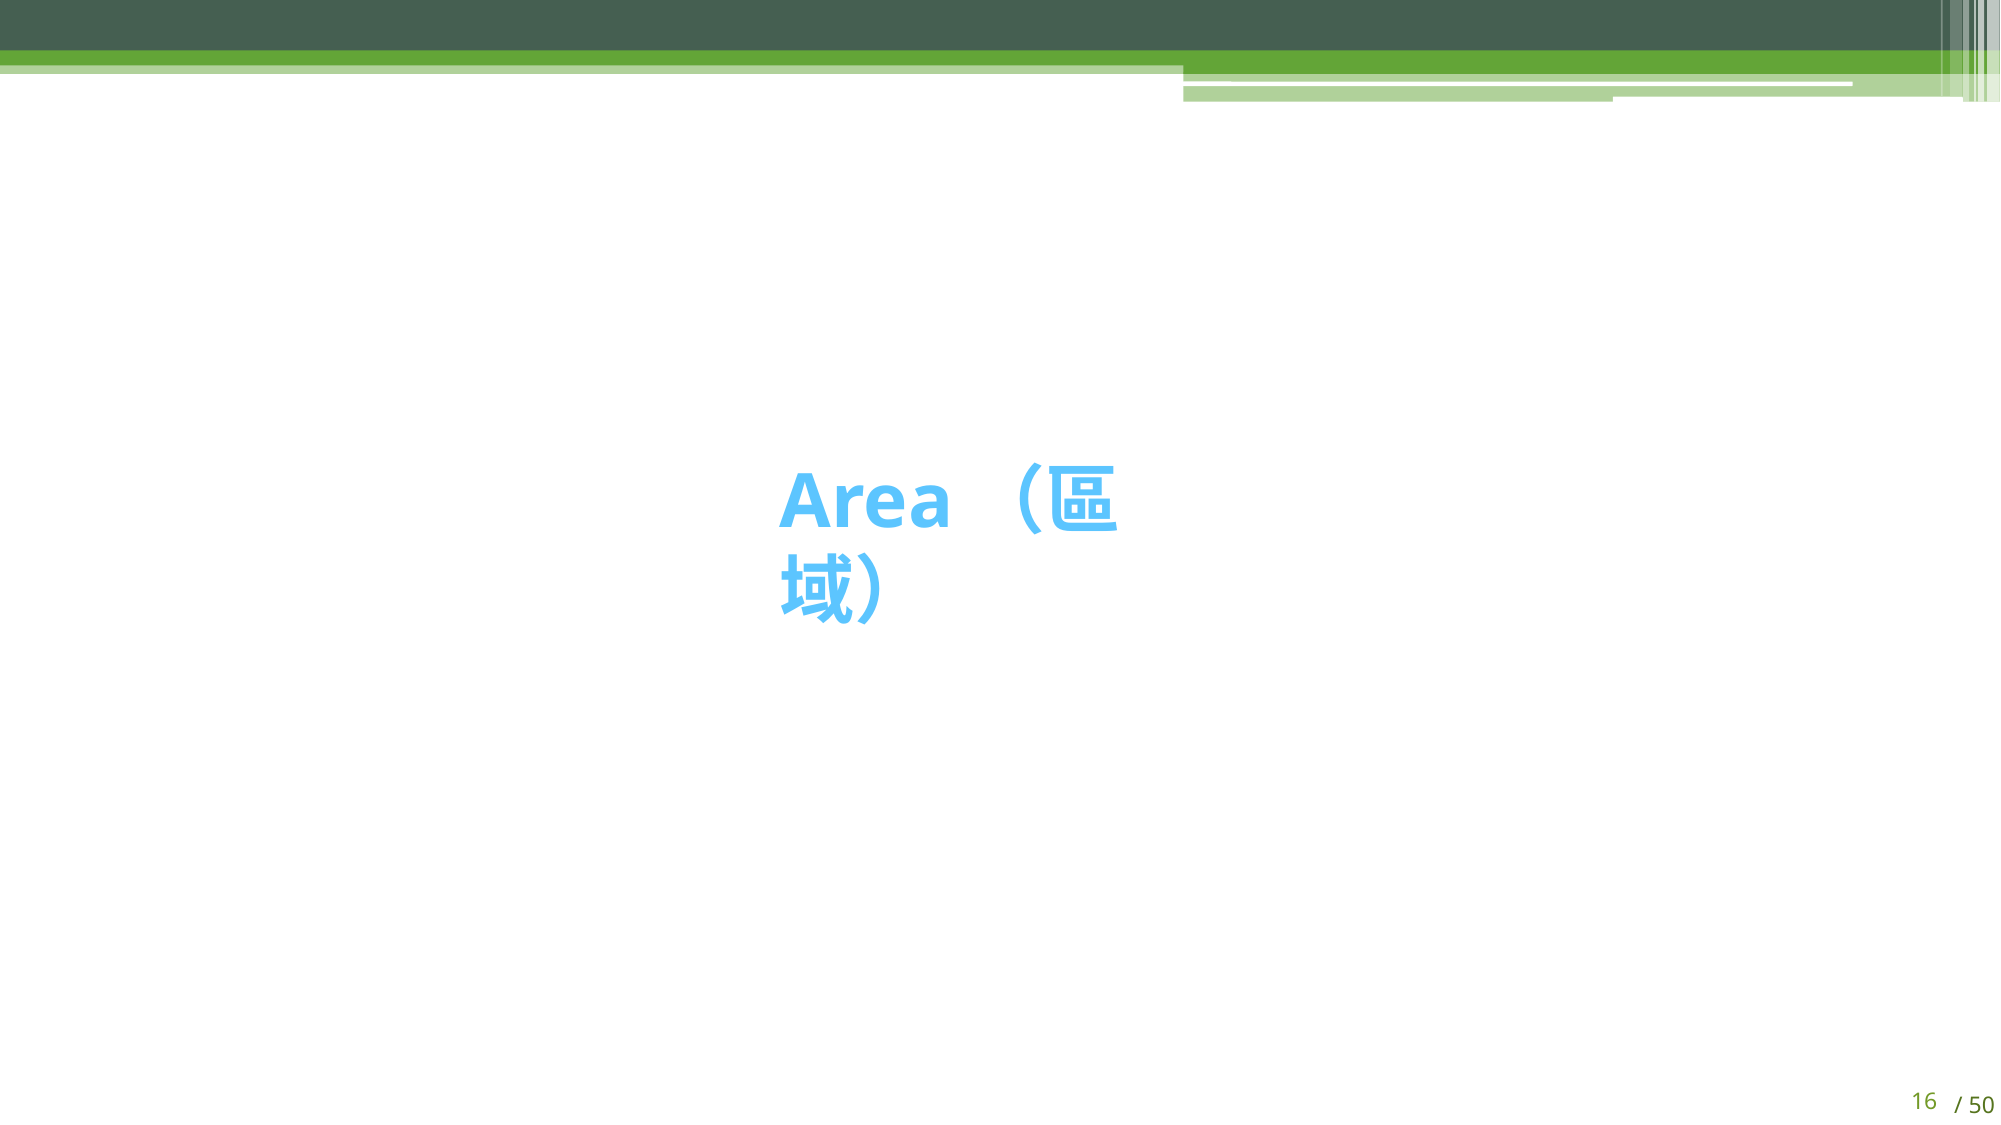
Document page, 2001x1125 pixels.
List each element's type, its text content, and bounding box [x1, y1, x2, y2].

footer / 50 [1919, 1083, 2000, 1124]
text_box Area （區域） [764, 445, 1236, 640]
slide_number 15 [1785, 1065, 1953, 1125]
